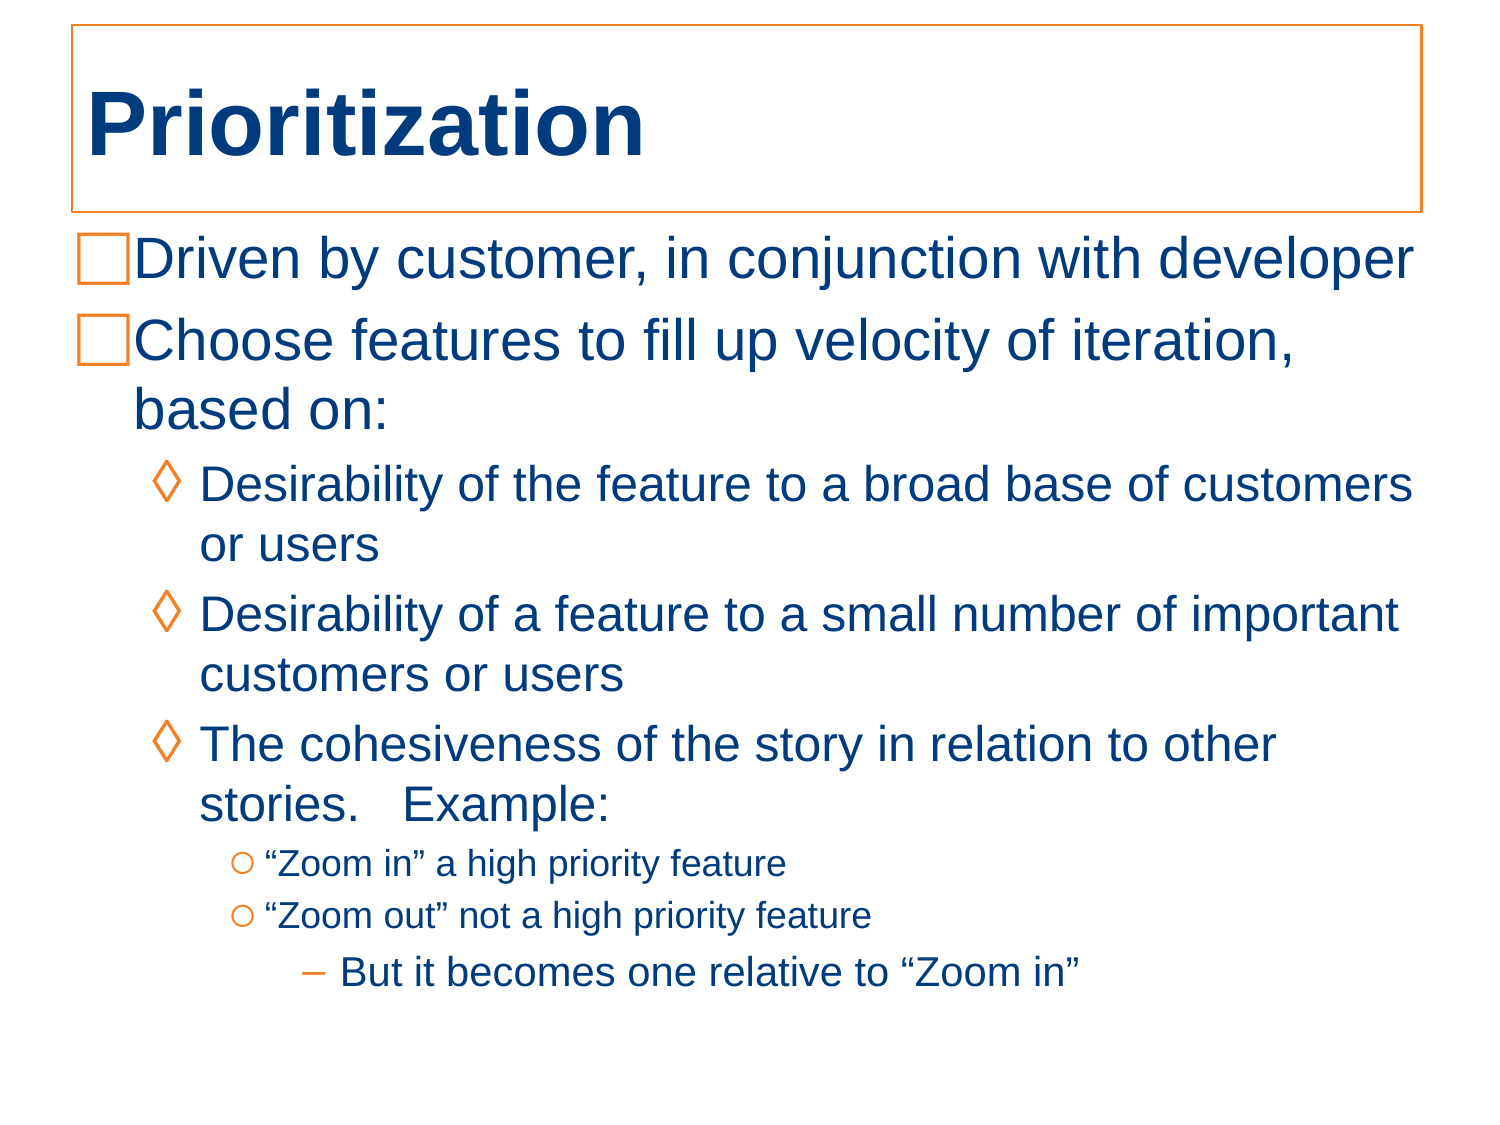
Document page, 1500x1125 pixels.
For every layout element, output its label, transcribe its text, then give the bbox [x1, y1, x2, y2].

list Driven by customer, in conjunction with developer Choose features to fill up velocity of iteration, based on: Desirability of the feature to a broad base of customers or users Desirability of a feature to a small number of important customers or users The cohesiveness of the story in relation to other stories. Example: “Zoom in” a high priority feature “Zoom out” not a high priority feature But it becomes one relative to “Zoom in” [62, 212, 1438, 936]
title Prioritization [71, 24, 1423, 212]
